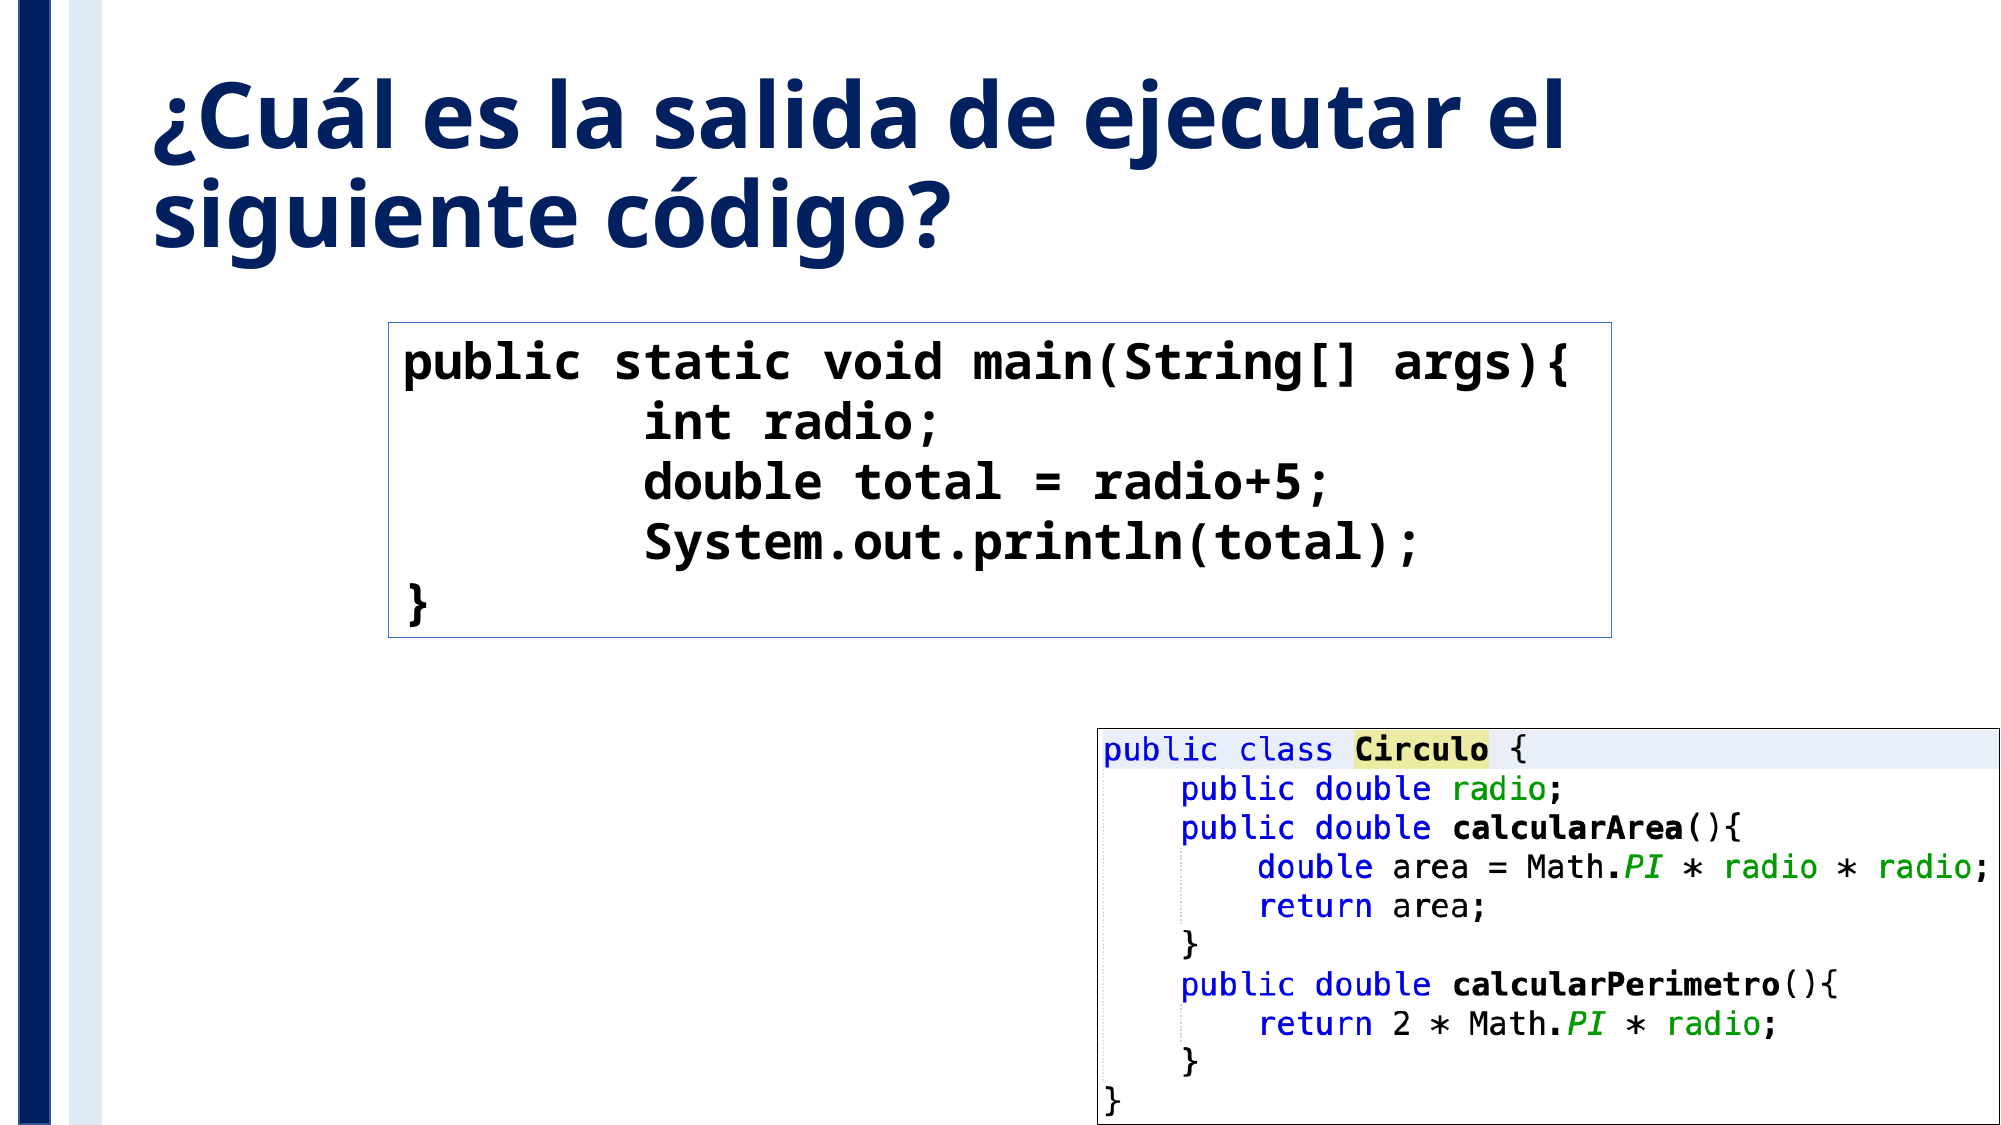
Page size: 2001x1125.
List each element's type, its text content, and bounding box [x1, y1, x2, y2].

picture [1097, 728, 2000, 1125]
text_box public static void main(String[] args){ int radio; double total = radio+5; System.out.println(total); } [388, 322, 1612, 638]
title ¿Cuál es la salida de ejecutar el siguiente código? [137, 59, 1863, 278]
